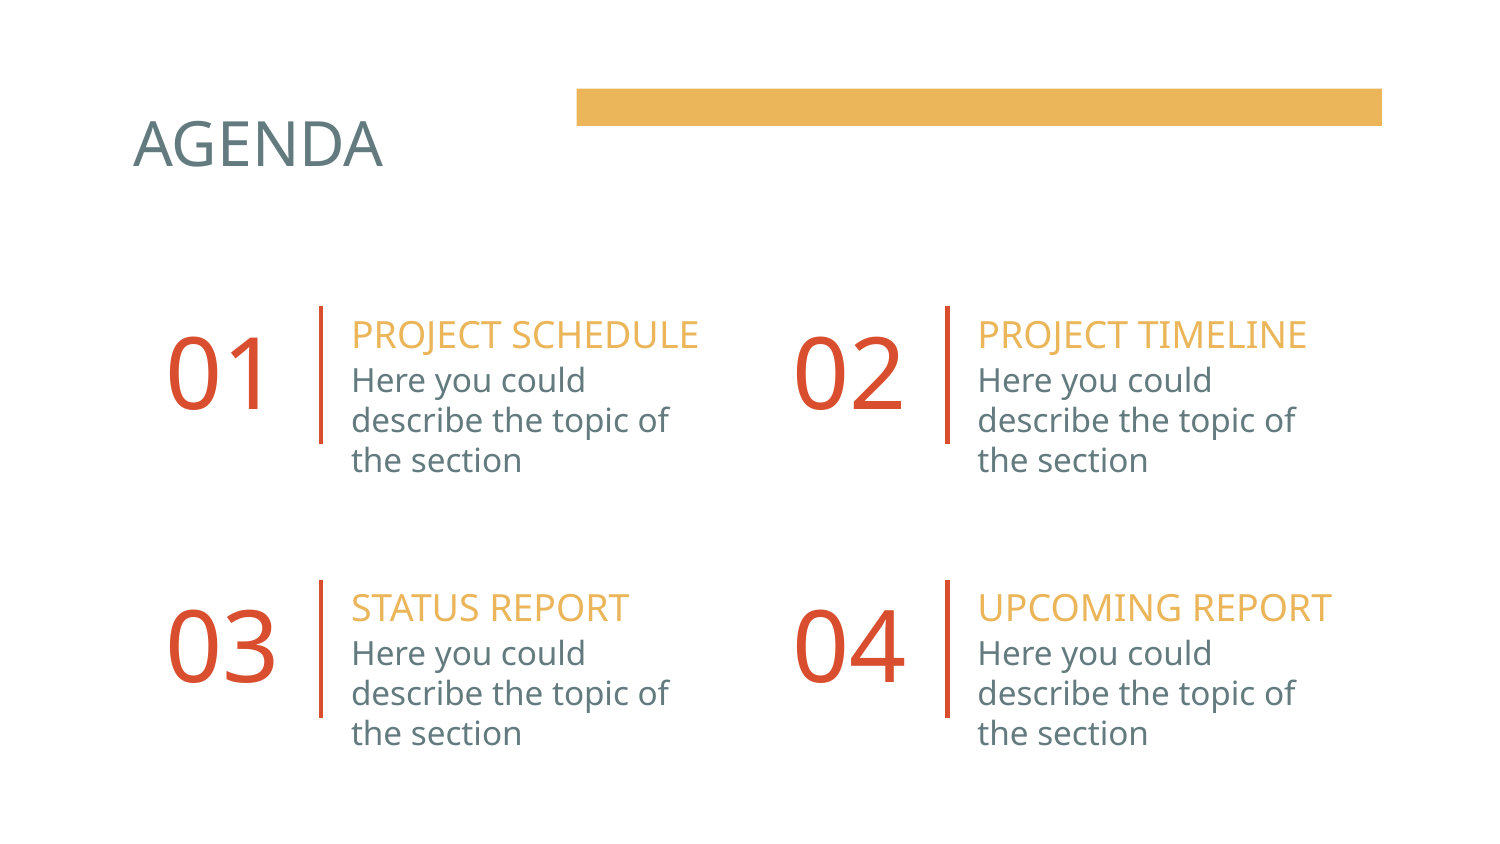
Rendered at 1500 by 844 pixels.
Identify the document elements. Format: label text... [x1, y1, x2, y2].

text_box [318, 579, 324, 718]
subtitle PROJECT TIMELINE [962, 295, 1377, 351]
subtitle Here you could describe the topic of the section [335, 617, 711, 718]
text_box [945, 579, 950, 718]
title 03 [143, 579, 296, 718]
title 02 [770, 306, 922, 445]
text_box [945, 306, 950, 445]
subtitle Here you could describe the topic of the section [962, 617, 1338, 718]
title 01 [143, 306, 296, 445]
subtitle PROJECT SCHEDULE [335, 295, 751, 351]
text_box [318, 306, 324, 445]
title 04 [770, 579, 922, 718]
title AGENDA [118, 88, 609, 183]
subtitle UPCOMING REPORT [962, 568, 1377, 625]
subtitle Here you could describe the topic of the section [335, 343, 711, 445]
subtitle STATUS REPORT [335, 568, 751, 625]
subtitle Here you could describe the topic of the section [962, 343, 1338, 445]
